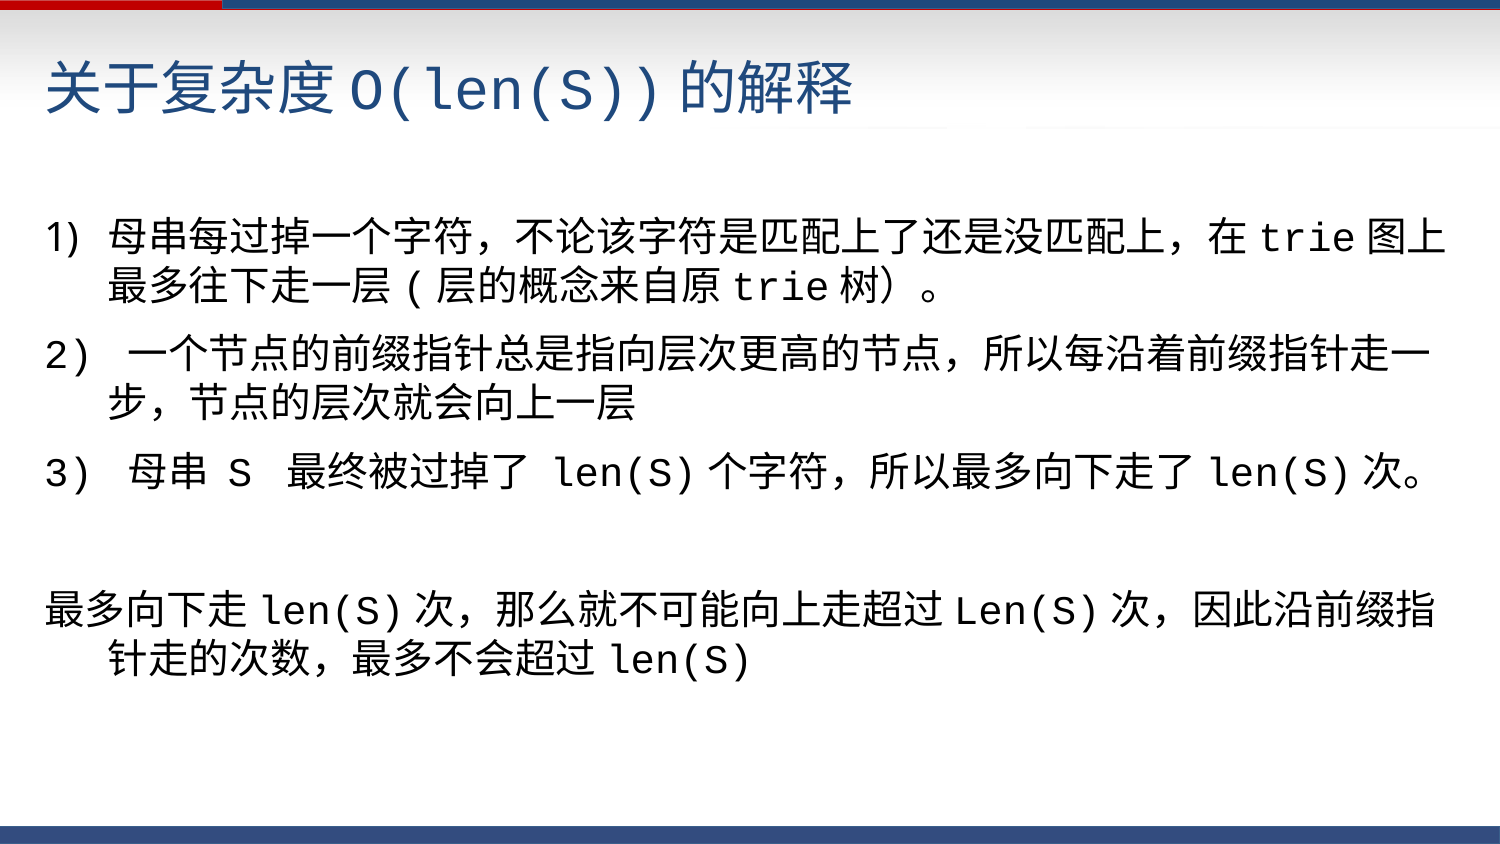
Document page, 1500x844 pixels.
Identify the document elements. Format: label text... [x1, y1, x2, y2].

picture [0, 10, 1500, 129]
text_box 关于复杂度O(len(S))的解释 母串每过掉一个字符，不论该字符是匹配上了还是没匹配上，在trie图上最多往下走一层(层的概念来自原trie树）。 2) 一个节点的前缀指针总是指向层次更高的节点，所以每沿着前缀指针走一步，节点的层次就会向上一层 3) 母串 S 最终被过掉了 len(S)个字符，所以最多向下走了len(S)次。 最多向下走len(S)次，那么就不可能向上走超过Len(S)次，因此沿前缀指针走的次数，最多不会超过len(S) [29, 43, 1483, 758]
